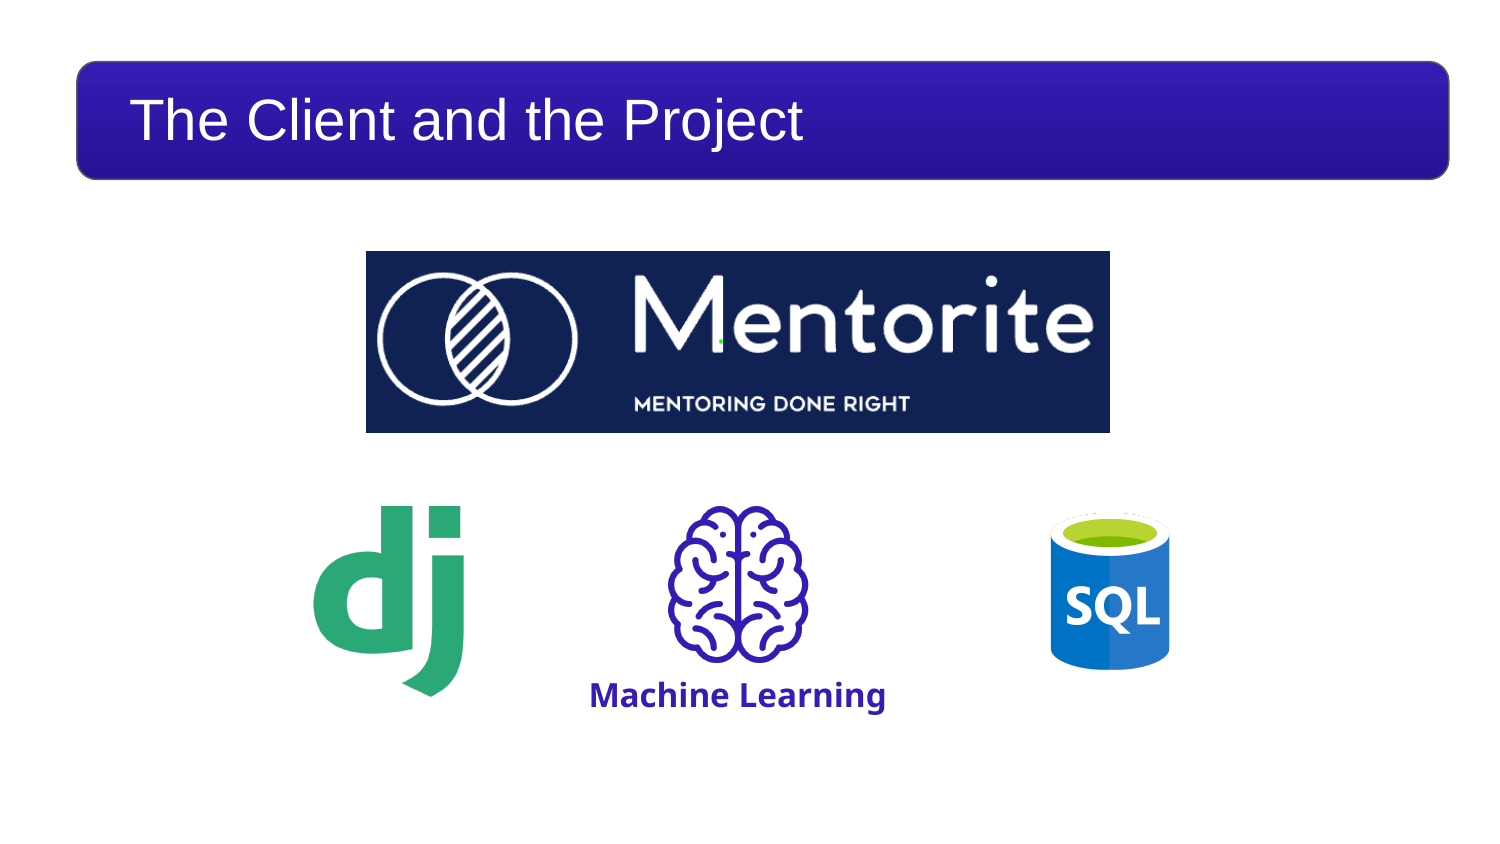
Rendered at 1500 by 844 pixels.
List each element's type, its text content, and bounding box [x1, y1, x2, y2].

picture [261, 506, 516, 698]
picture [960, 513, 1259, 670]
text_box Machine Learning [570, 667, 906, 723]
title The Client and the Project [114, 67, 1449, 162]
picture [366, 251, 1111, 434]
picture [659, 506, 817, 663]
